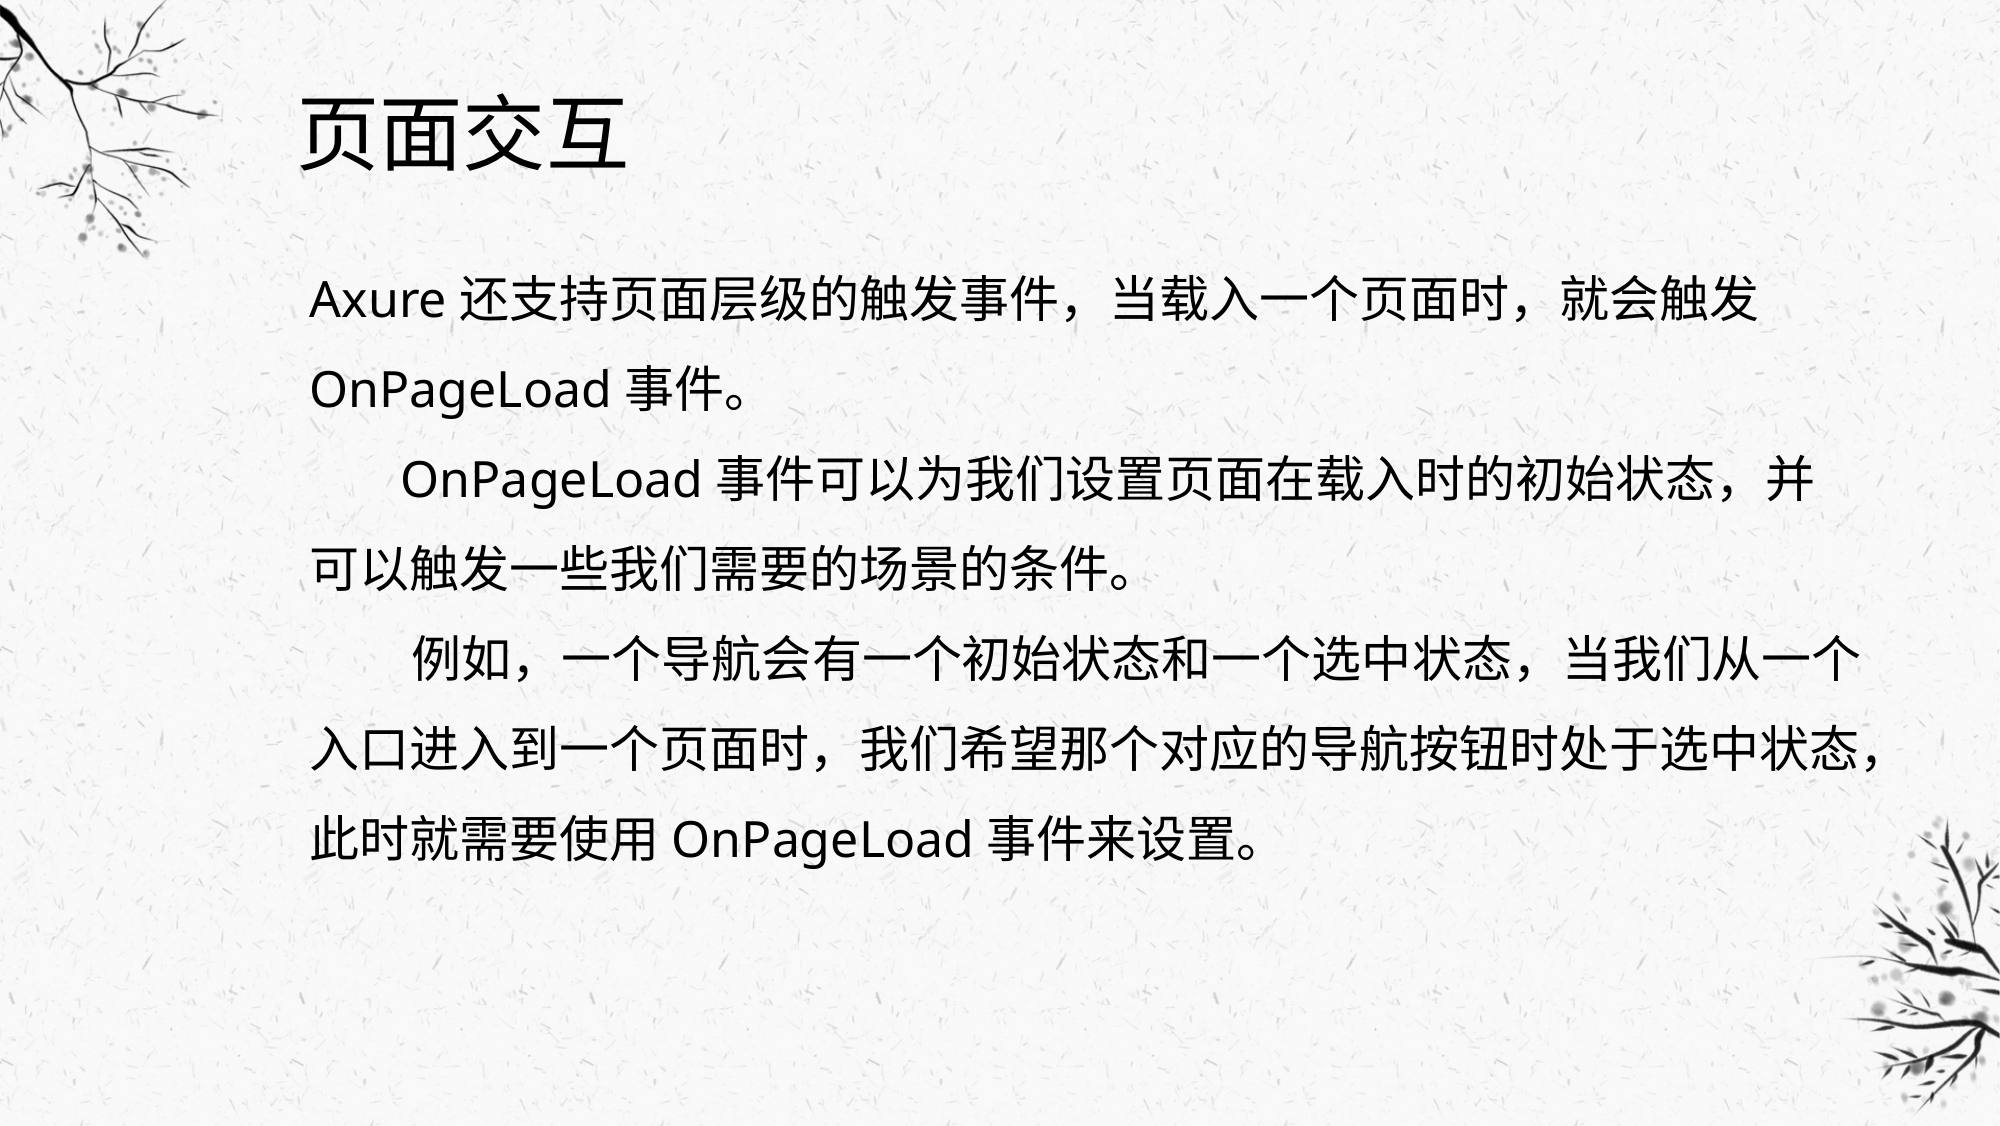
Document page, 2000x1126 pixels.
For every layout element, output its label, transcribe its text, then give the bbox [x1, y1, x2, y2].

text_box Axure还支持页面层级的触发事件，当载入一个页面时，就会触发OnPageLoad事件。 OnPageLoad事件可以为我们设置页面在载入时的初始状态，并可以触发一些我们需要的场景的条件。 例如，一个导航会有一个初始状态和一个选中状态，当我们从一个入口进入到一个页面时，我们希望那个对应的导航按钮时处于选中状态，此时就需要使用OnPageLoad事件来设置。 [295, 230, 1878, 936]
text_box 页面交互 [281, 73, 644, 189]
picture [0, 0, 2000, 1126]
